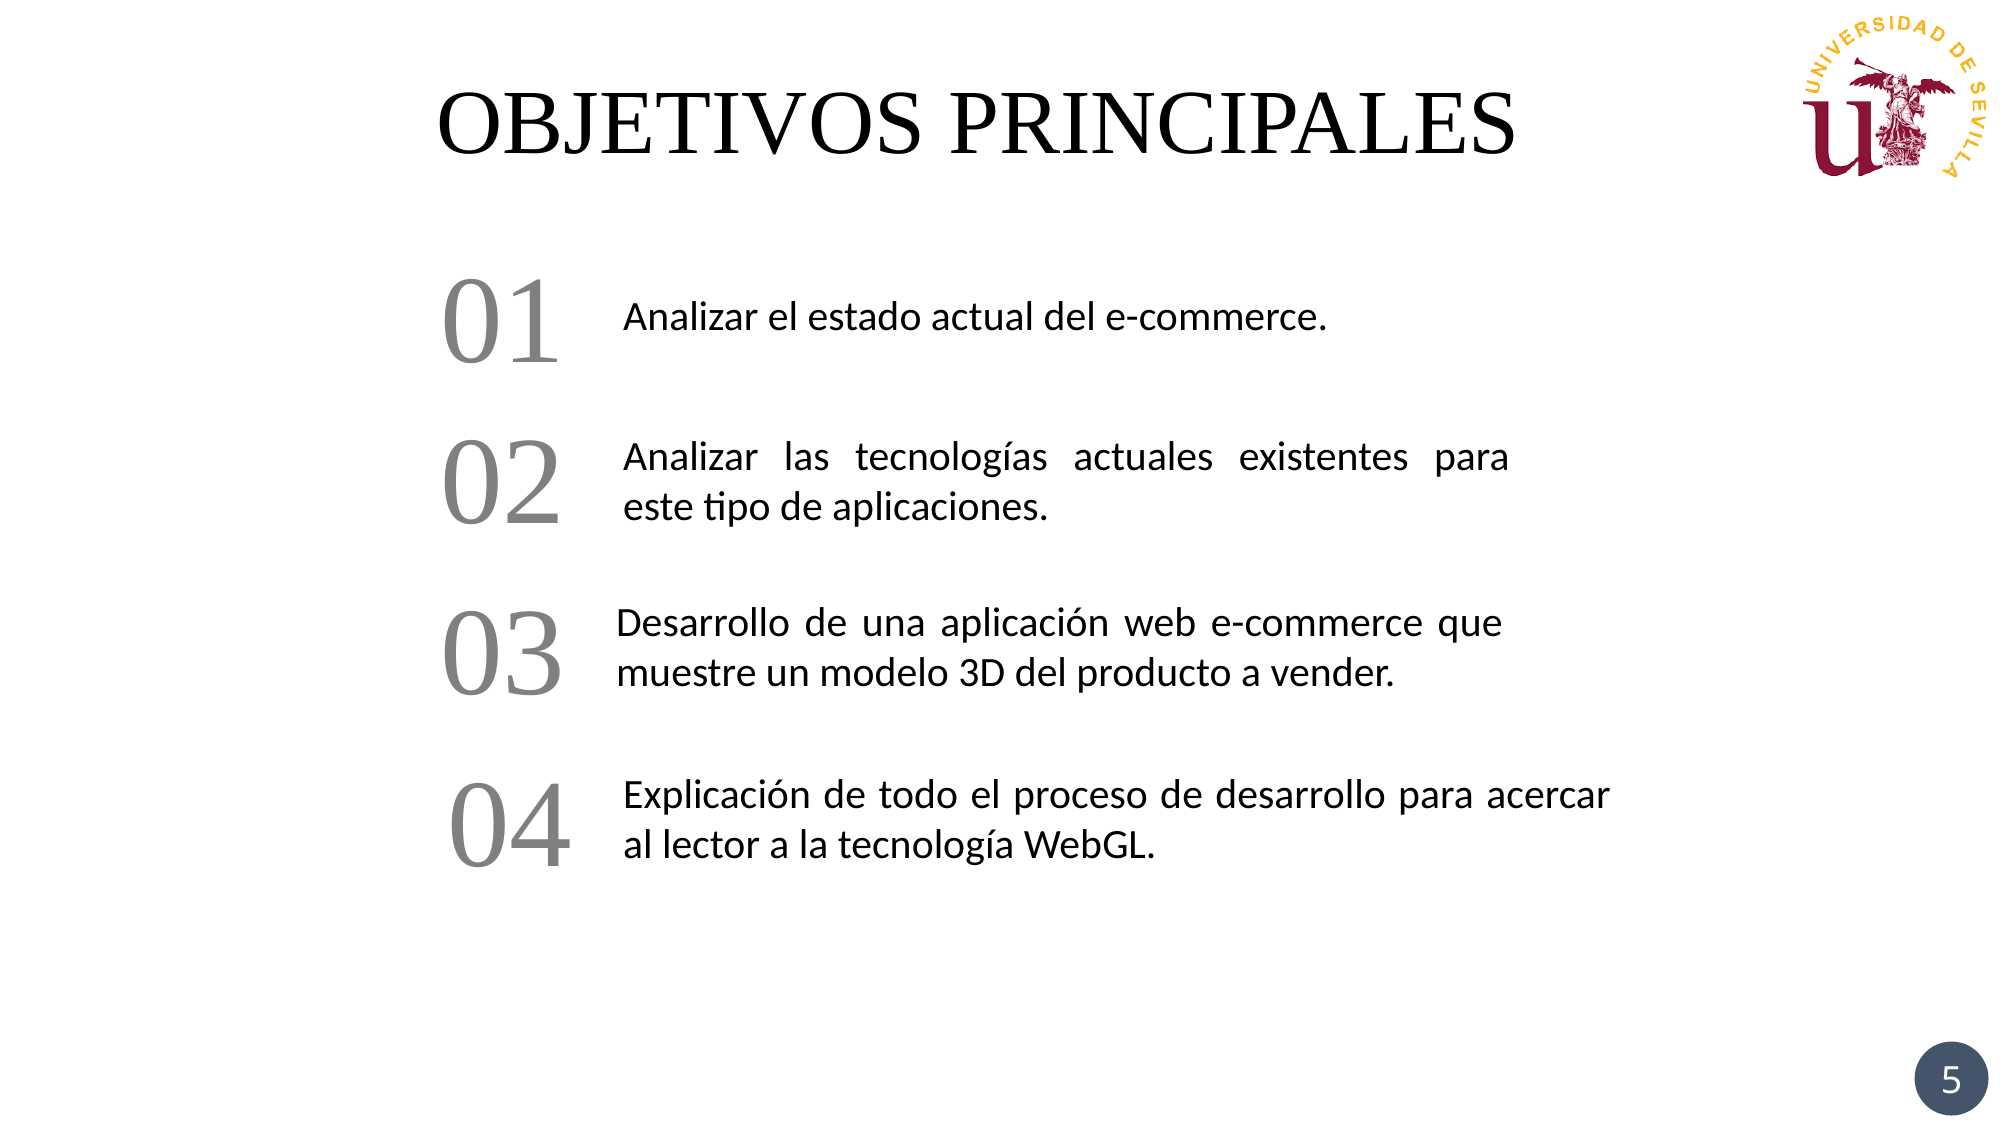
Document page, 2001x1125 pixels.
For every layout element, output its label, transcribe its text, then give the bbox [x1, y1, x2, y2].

text_box Desarrollo de una aplicación web e-commerce que muestre un modelo 3D del producto a vender. [601, 587, 1518, 703]
text_box 04 [397, 734, 623, 899]
text_box OBJETIVOS PRINCIPALES [185, 54, 1773, 180]
text_box 5 [1913, 1040, 1990, 1117]
text_box Analizar el estado actual del e-commerce. [608, 281, 1422, 347]
text_box 03 [389, 562, 616, 727]
text_box 02 [389, 391, 616, 556]
picture [1799, 13, 1989, 182]
text_box Explicación de todo el proceso de desarrollo para acercar al lector a la tecnología WebGL. [608, 759, 1626, 875]
text_box 01 [389, 230, 616, 391]
text_box Analizar las tecnologías actuales existentes para este tipo de aplicaciones. [608, 421, 1525, 537]
